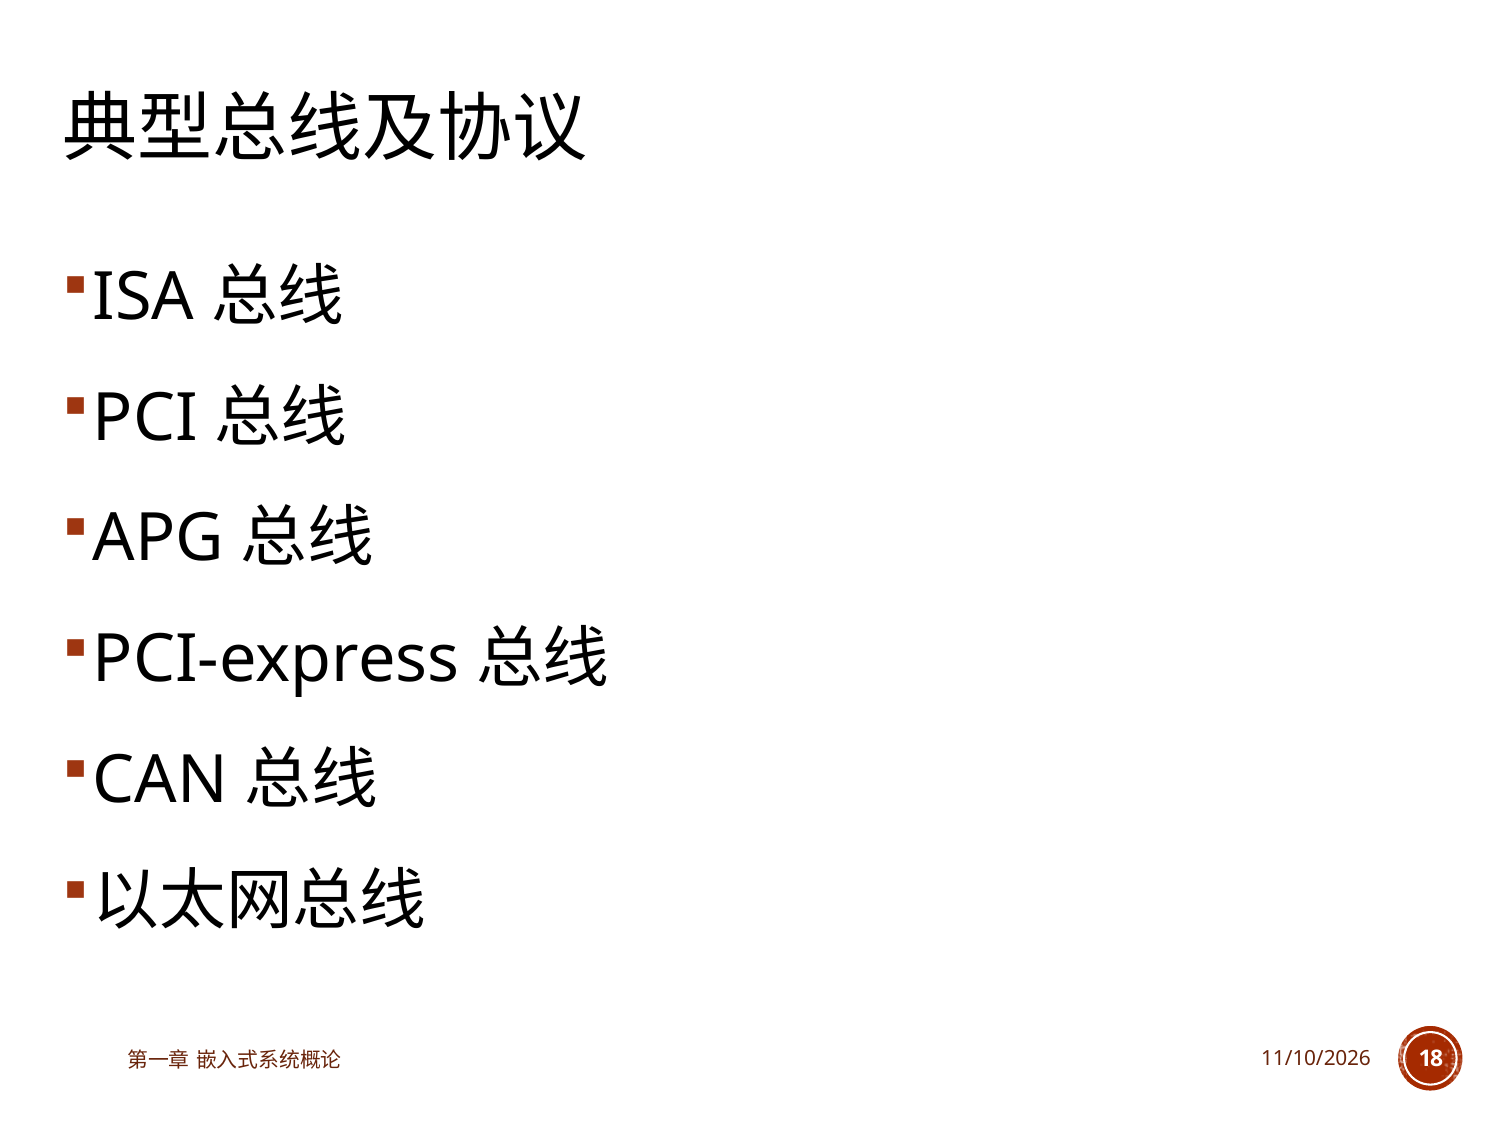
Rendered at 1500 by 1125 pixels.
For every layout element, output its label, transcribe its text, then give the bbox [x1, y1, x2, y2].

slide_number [982, 1028, 1386, 1089]
list ISA总线 PCI总线 APG总线 PCI-express总线 CAN总线 以太网总线 [47, 228, 1471, 1013]
title 典型总线及协议 [47, 46, 1471, 215]
slide_number 18 [1391, 1028, 1471, 1089]
footer 第一章 嵌入式系统概论 [112, 1028, 891, 1089]
